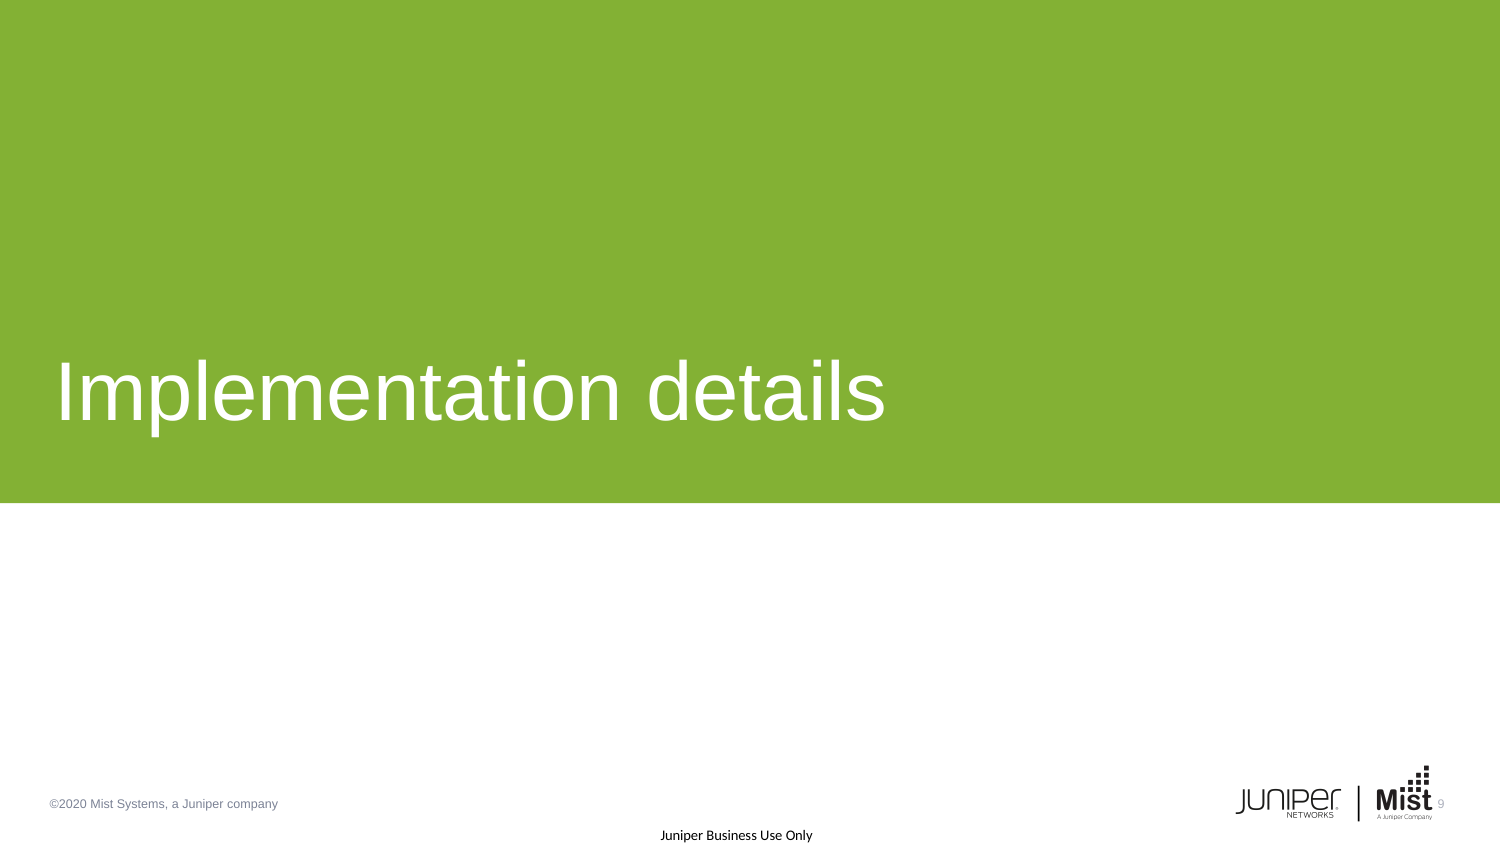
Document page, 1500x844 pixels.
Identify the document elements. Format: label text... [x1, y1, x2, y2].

picture [1192, 730, 1476, 844]
title Implementation details [39, 95, 976, 447]
